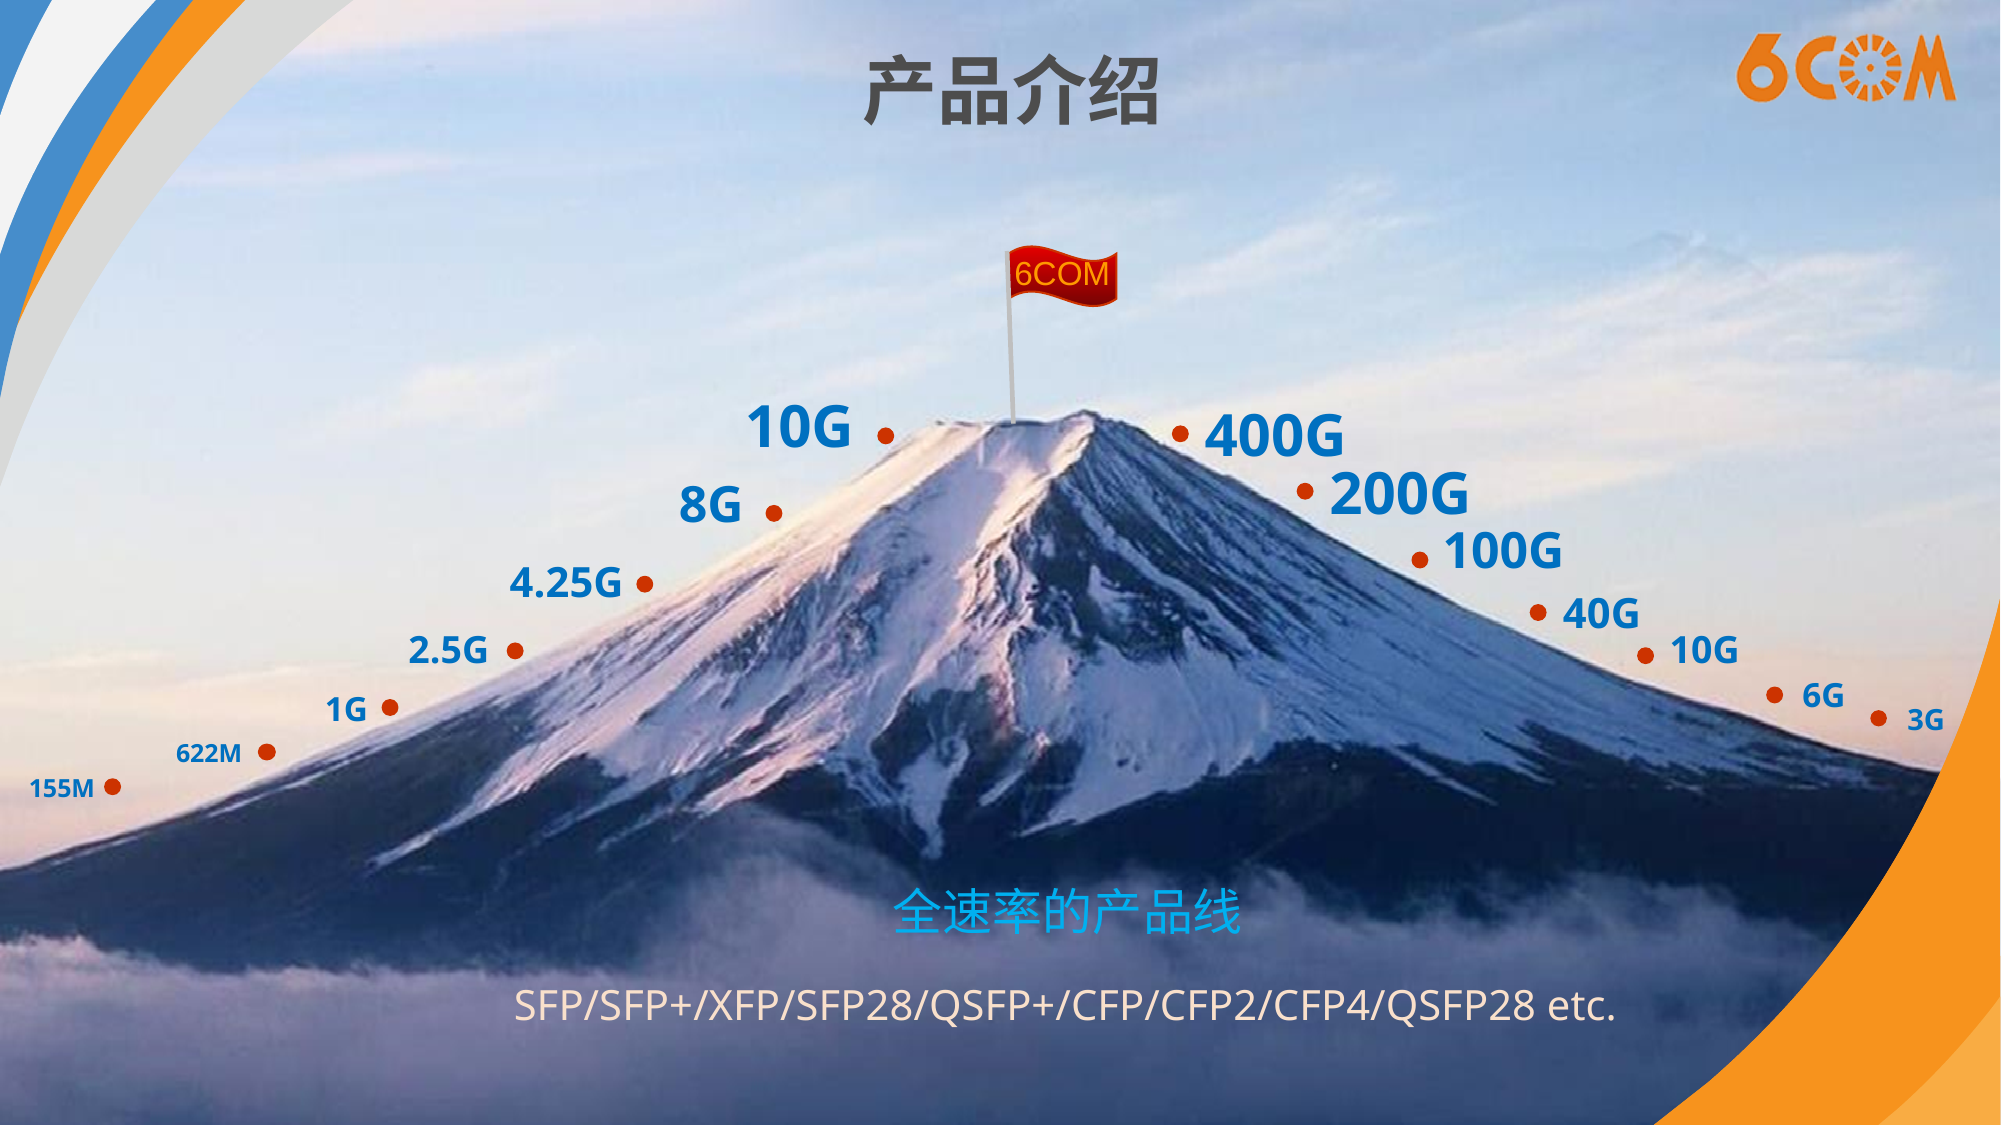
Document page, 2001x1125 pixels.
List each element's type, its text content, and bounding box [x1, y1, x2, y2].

text_box [1412, 552, 1428, 568]
text_box 10G [1654, 618, 1788, 679]
text_box 10G [730, 381, 929, 467]
text_box 100G [1427, 511, 1598, 586]
text_box 全速率的产品线 [878, 872, 1342, 948]
title 产品介绍 [149, 46, 1875, 264]
text_box [382, 699, 398, 716]
text_box 8G [664, 465, 798, 541]
text_box 6COM [999, 244, 1168, 299]
text_box 1G [310, 681, 443, 736]
text_box 6G [1787, 666, 1893, 722]
text_box [1766, 687, 1783, 703]
text_box [1297, 483, 1313, 499]
text_box [878, 428, 894, 444]
text_box [1871, 710, 1887, 726]
text_box [637, 576, 653, 592]
text_box [1637, 648, 1654, 664]
text_box 400G [1189, 390, 1406, 476]
text_box 40G [1548, 579, 1728, 645]
text_box [1530, 604, 1546, 621]
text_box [161, 730, 304, 776]
text_box 2.5G [393, 618, 527, 679]
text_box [14, 765, 147, 811]
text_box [1006, 246, 1117, 424]
text_box [1172, 426, 1189, 442]
picture [0, 0, 2001, 1125]
text_box [766, 505, 782, 522]
text_box 200G [1314, 448, 1530, 534]
text_box 3G [1892, 694, 2000, 744]
text_box 4.25G [494, 548, 686, 614]
text_box SFP/SFP+/XFP/SFP28/QSFP+/CFP/CFP2/CFP4/QSFP28 etc. [498, 971, 1633, 1036]
